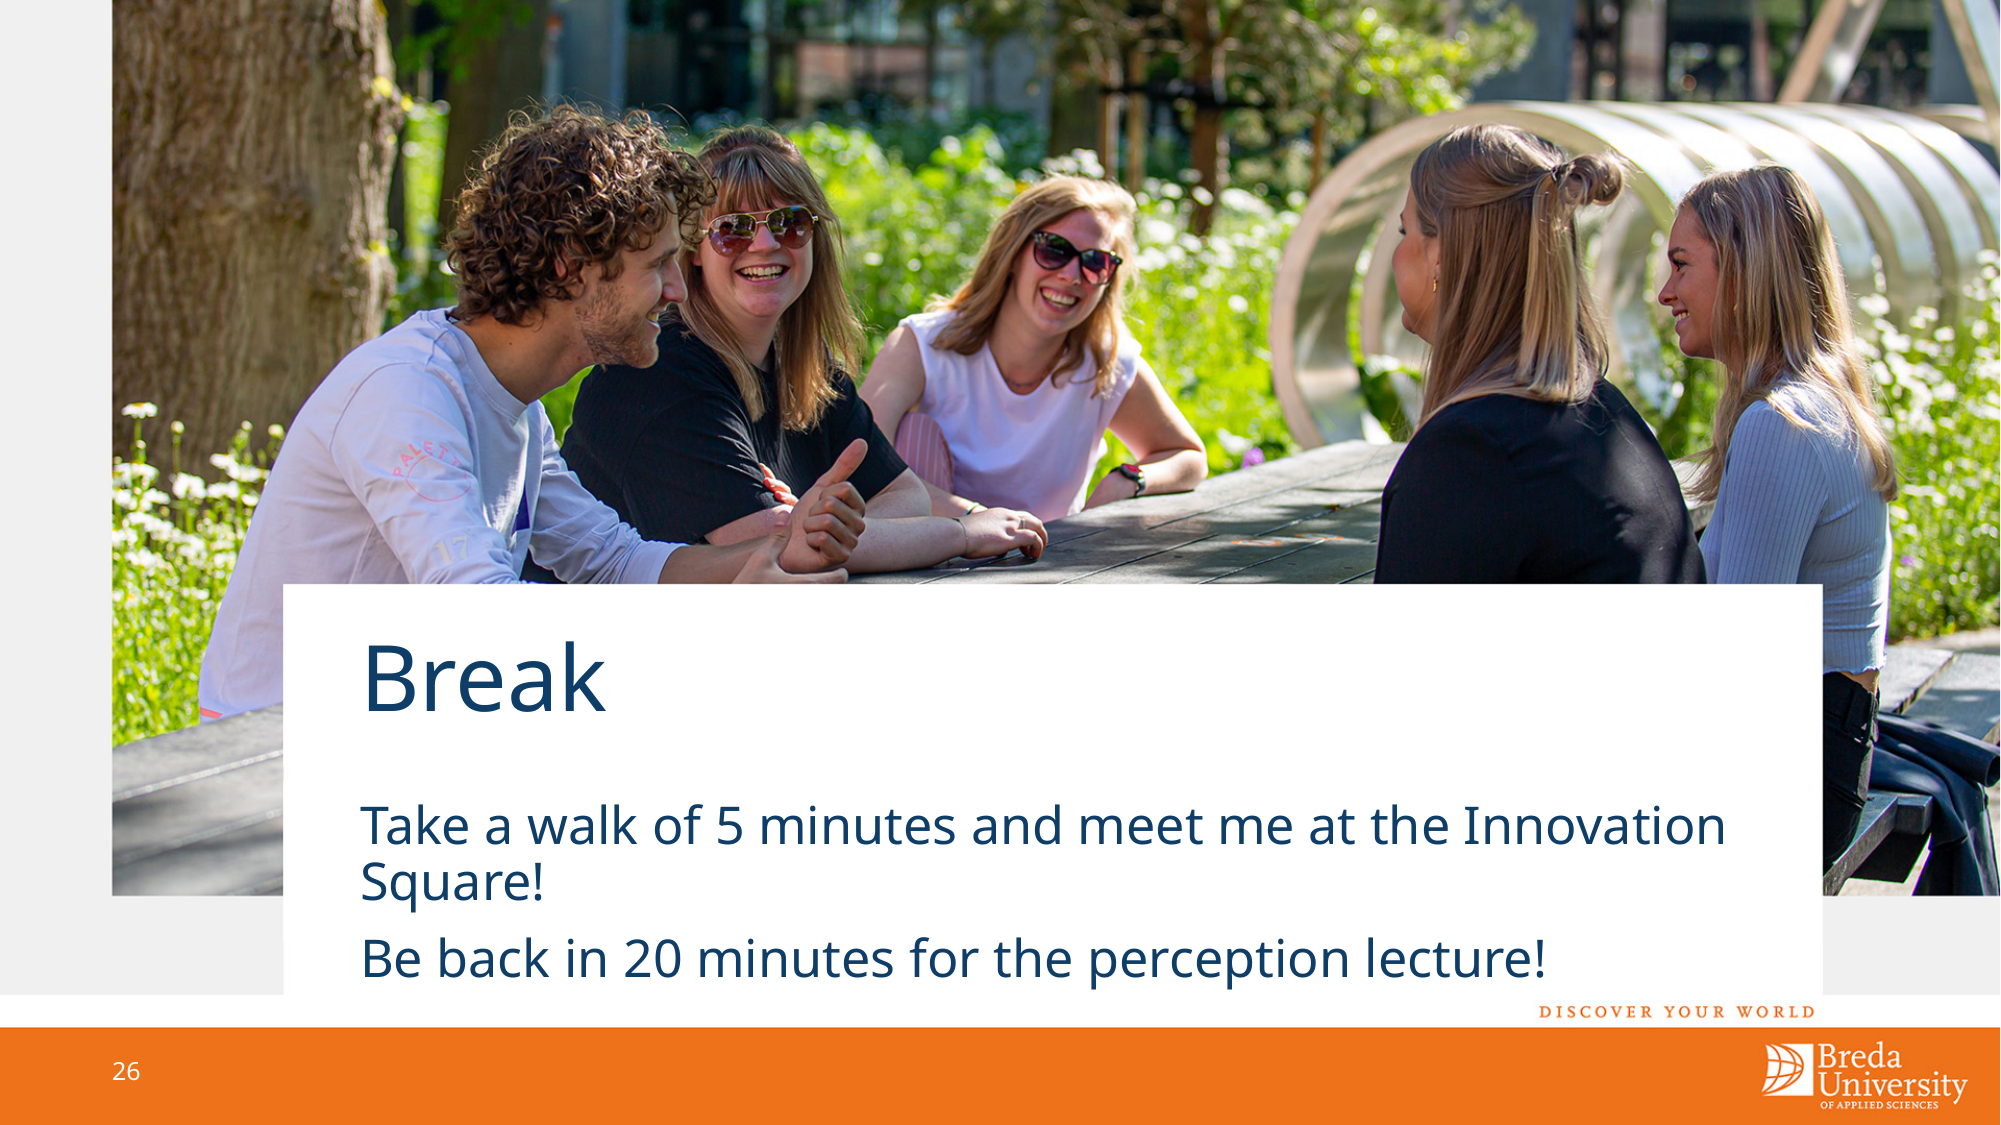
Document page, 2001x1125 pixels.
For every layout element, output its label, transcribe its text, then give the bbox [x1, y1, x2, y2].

slide_number 26 [97, 1042, 198, 1103]
list Take a walk of 5 minutes and meet me at the Innovation Square! Be back in 20 minutes for the perception lecture! [283, 781, 1821, 943]
title Break [283, 584, 1821, 767]
picture [0, 0, 2001, 1125]
